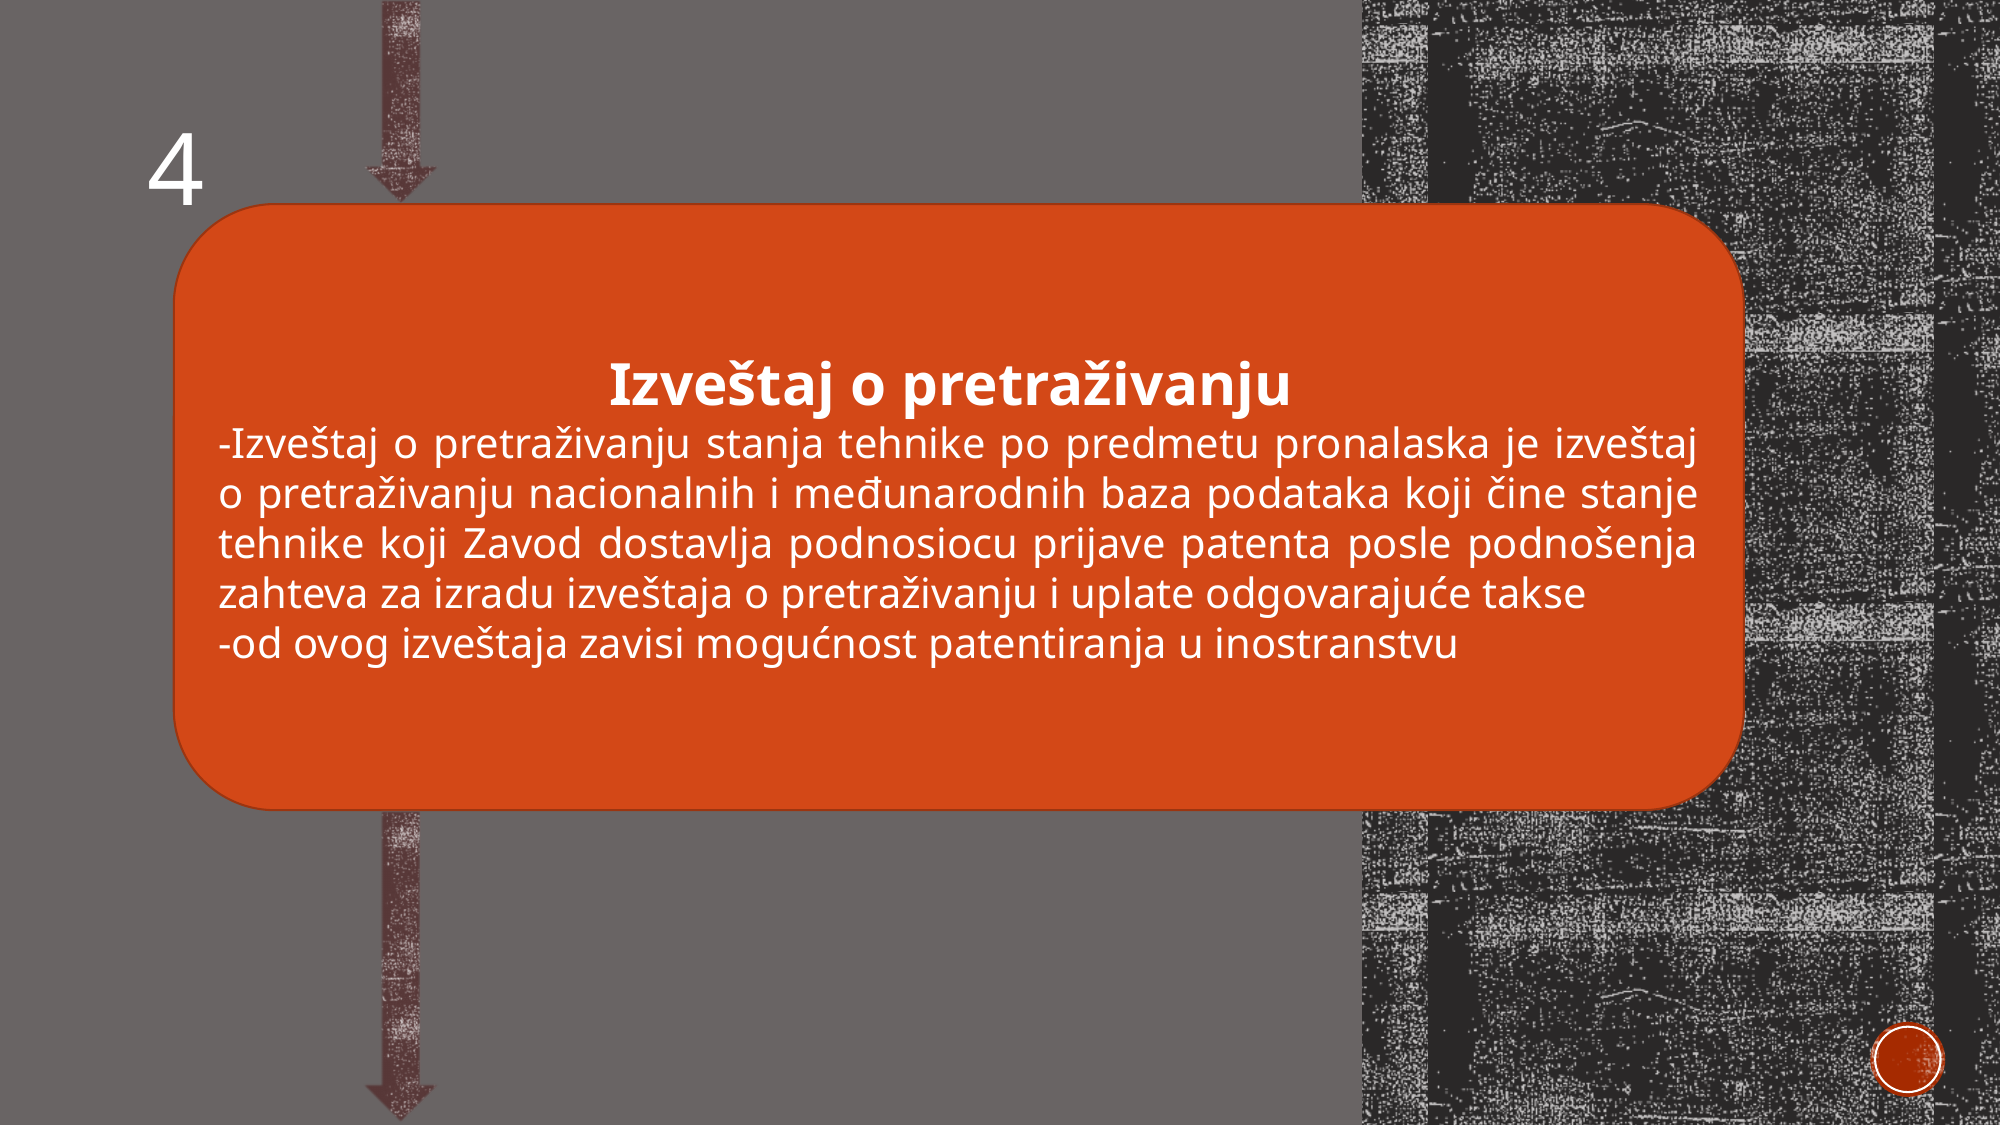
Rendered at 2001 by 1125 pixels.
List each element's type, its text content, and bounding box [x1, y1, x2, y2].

text_box [369, 3, 433, 200]
text_box Izveštaj o pretraživanju -Izveštaj o pretraživanju stanja tehnike po predmetu pronalaska je izveštaj o pretraživanju nacionalnih i međunarodnih baza podataka koji čine stanje tehnike koji Zavod dostavlja podnosiocu prijave patenta posle podnošenja zahteva za izradu izveštaja o pretraživanju i uplate odgovarajuće takse -od ovog izveštaja zavisi mogućnost patentiranja u inostranstvu [172, 203, 1745, 812]
text_box [370, 813, 432, 1119]
text_box 4 [132, 98, 361, 234]
